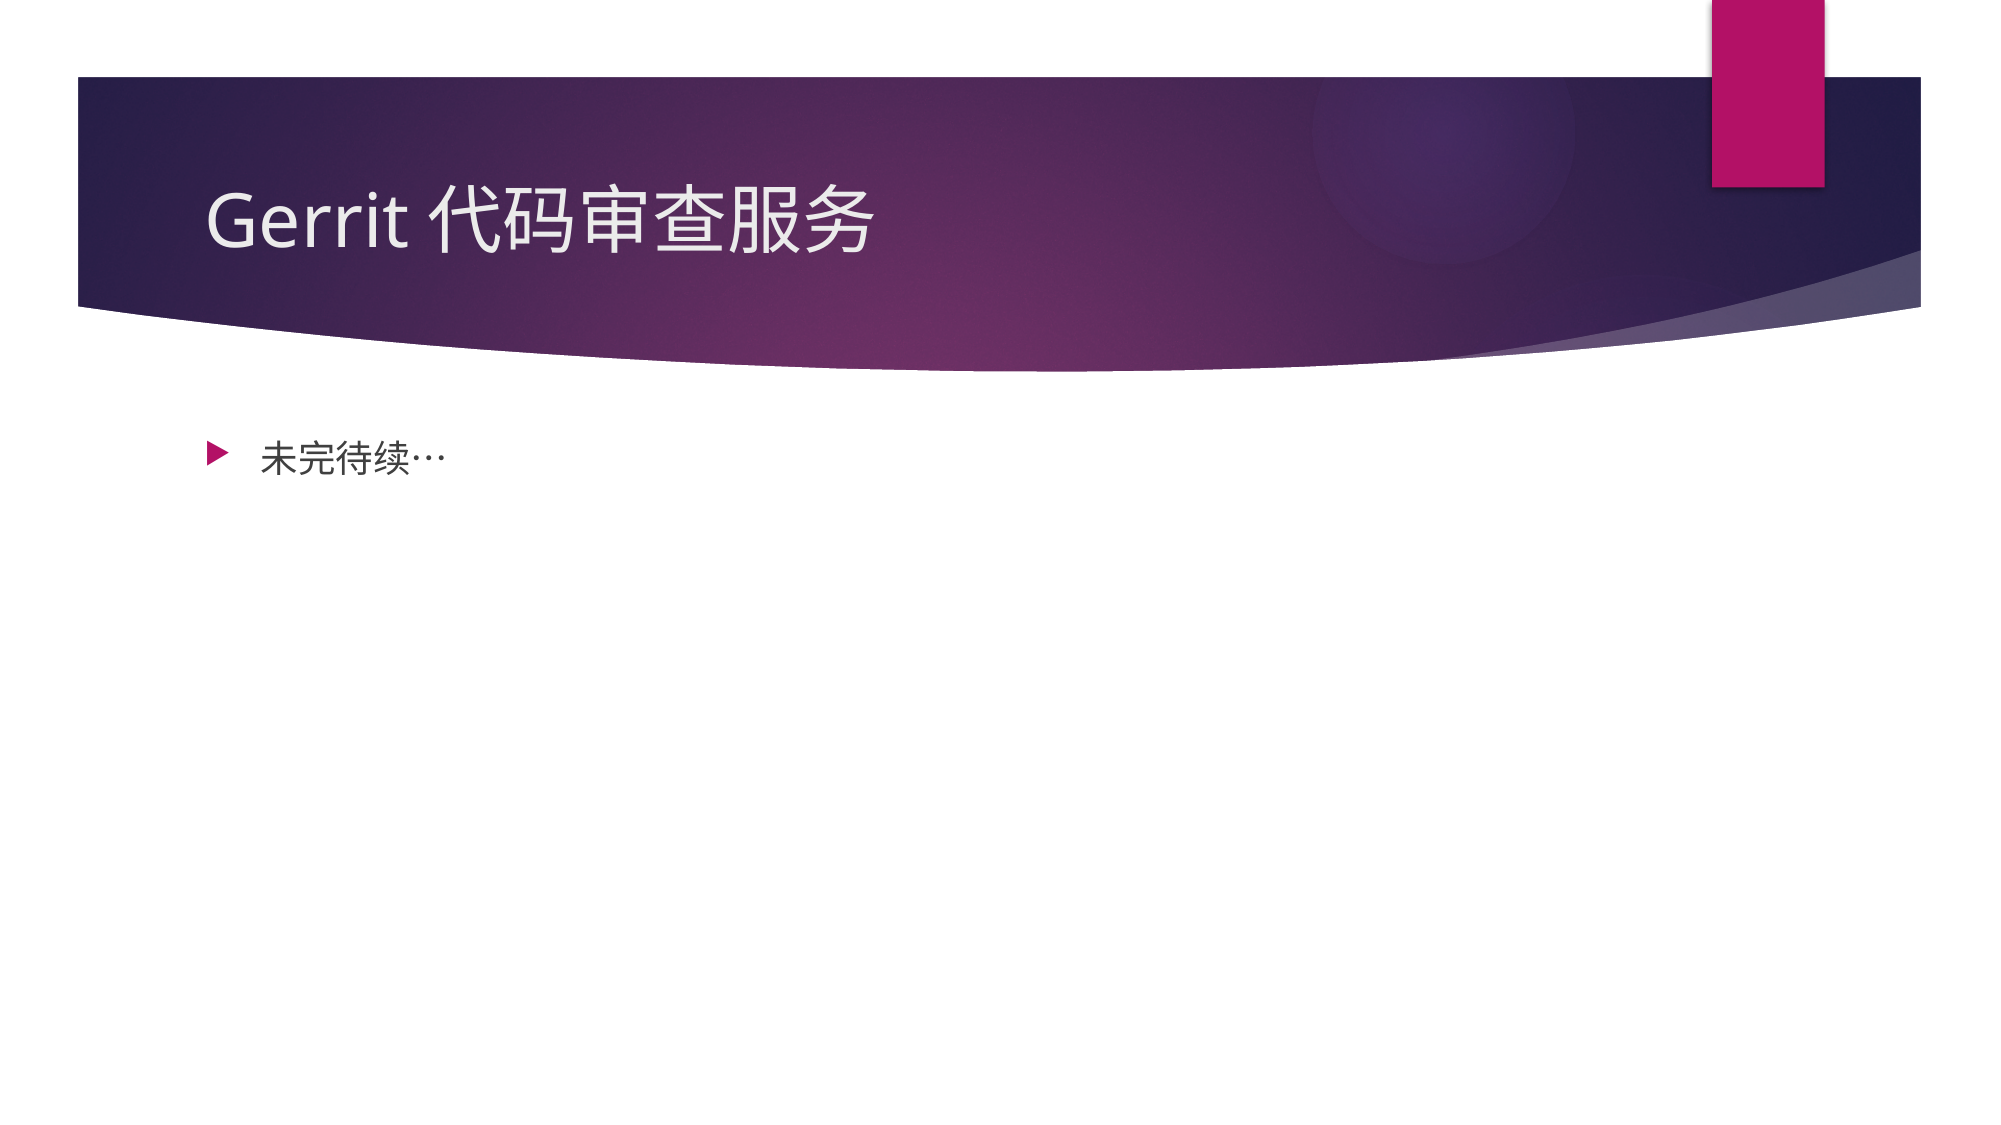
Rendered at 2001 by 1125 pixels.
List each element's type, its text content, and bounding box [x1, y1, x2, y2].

list 未完待续… [189, 427, 1638, 988]
title Gerrit代码审查服务 [189, 159, 1627, 276]
